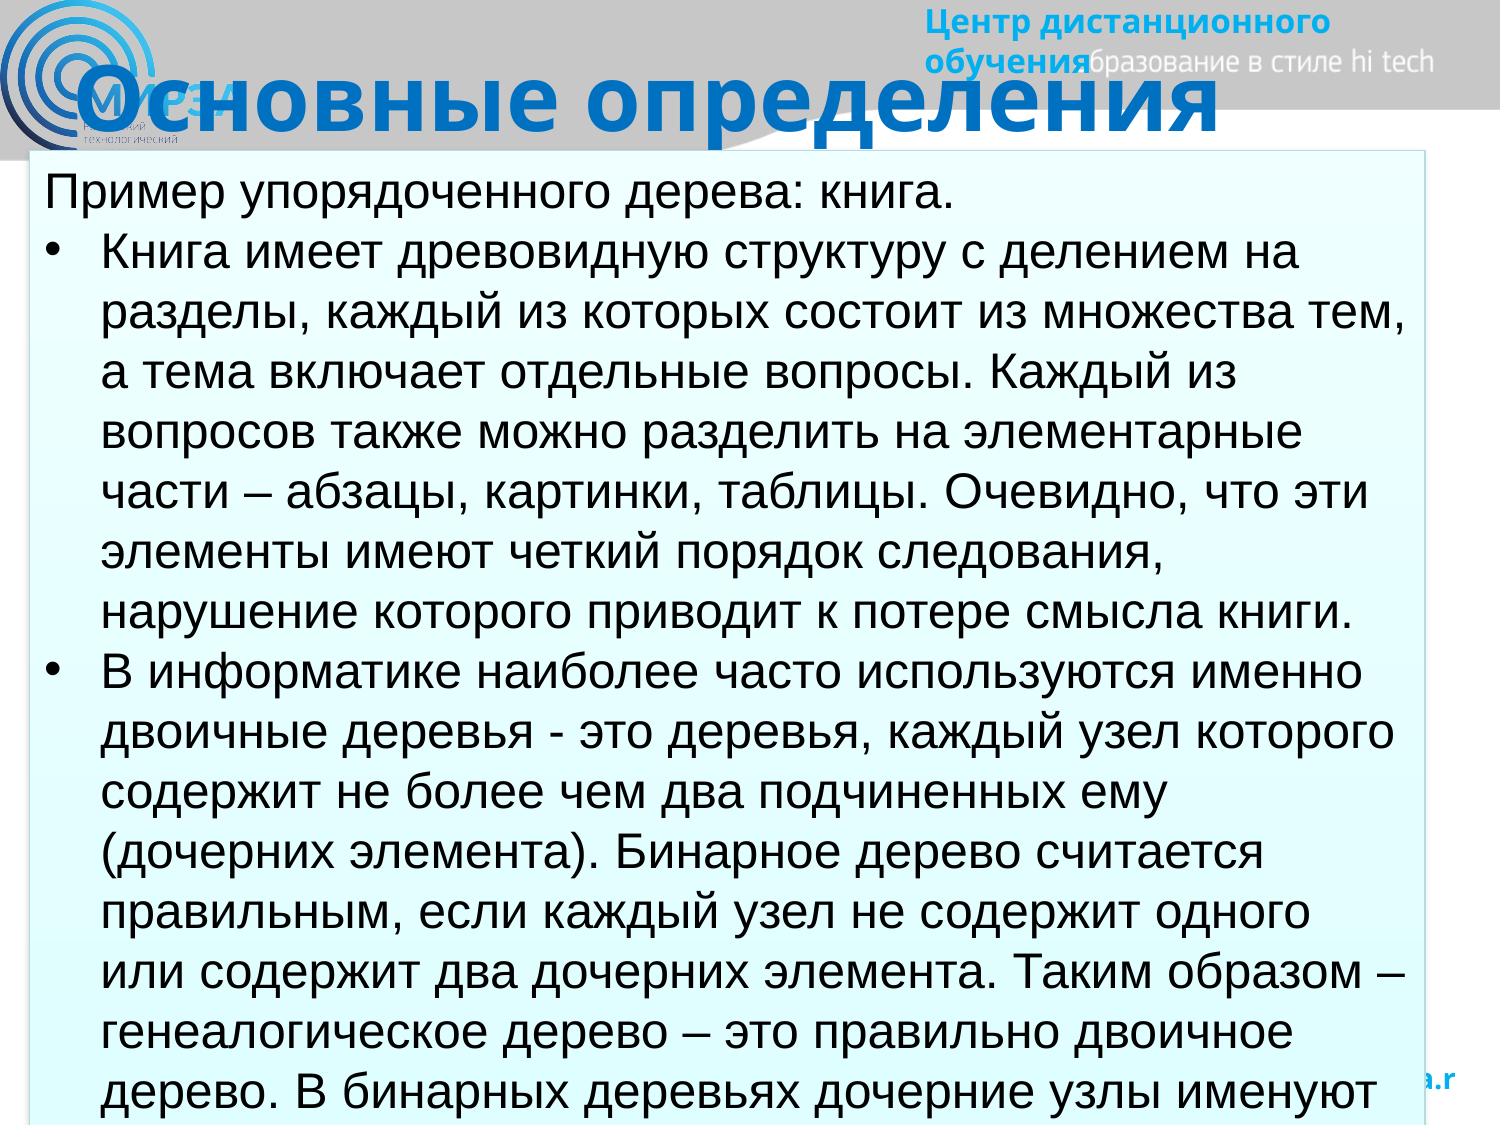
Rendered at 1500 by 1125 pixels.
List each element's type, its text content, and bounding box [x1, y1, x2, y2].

slide_number 66 [1430, 1034, 1495, 1110]
picture [0, 0, 247, 159]
text_box Пример упорядоченного дерева: книга. Книга имеет древовидную структуру с делением на разделы, каждый из которых состоит из множества тем, а тема включает отдельные вопросы. Каждый из вопросов также можно разделить на элементарные части – абзацы, картинки, таблицы. Очевидно, что эти элементы имеют четкий порядок следования, нарушение которого приводит к потере смысла книги. В информатике наиболее часто используются именно двоичные деревья - это деревья, каждый узел которого содержит не более чем два подчиненных ему (дочерних элемента). Бинарное дерево считается правильным, если каждый узел не содержит одного или содержит два дочерних элемента. Таким образом – генеалогическое дерево – это правильно двоичное дерево. В бинарных деревьях дочерние узлы именуют “правый” и “левый” [29, 150, 1425, 1125]
title Основные определения [57, 45, 1425, 122]
